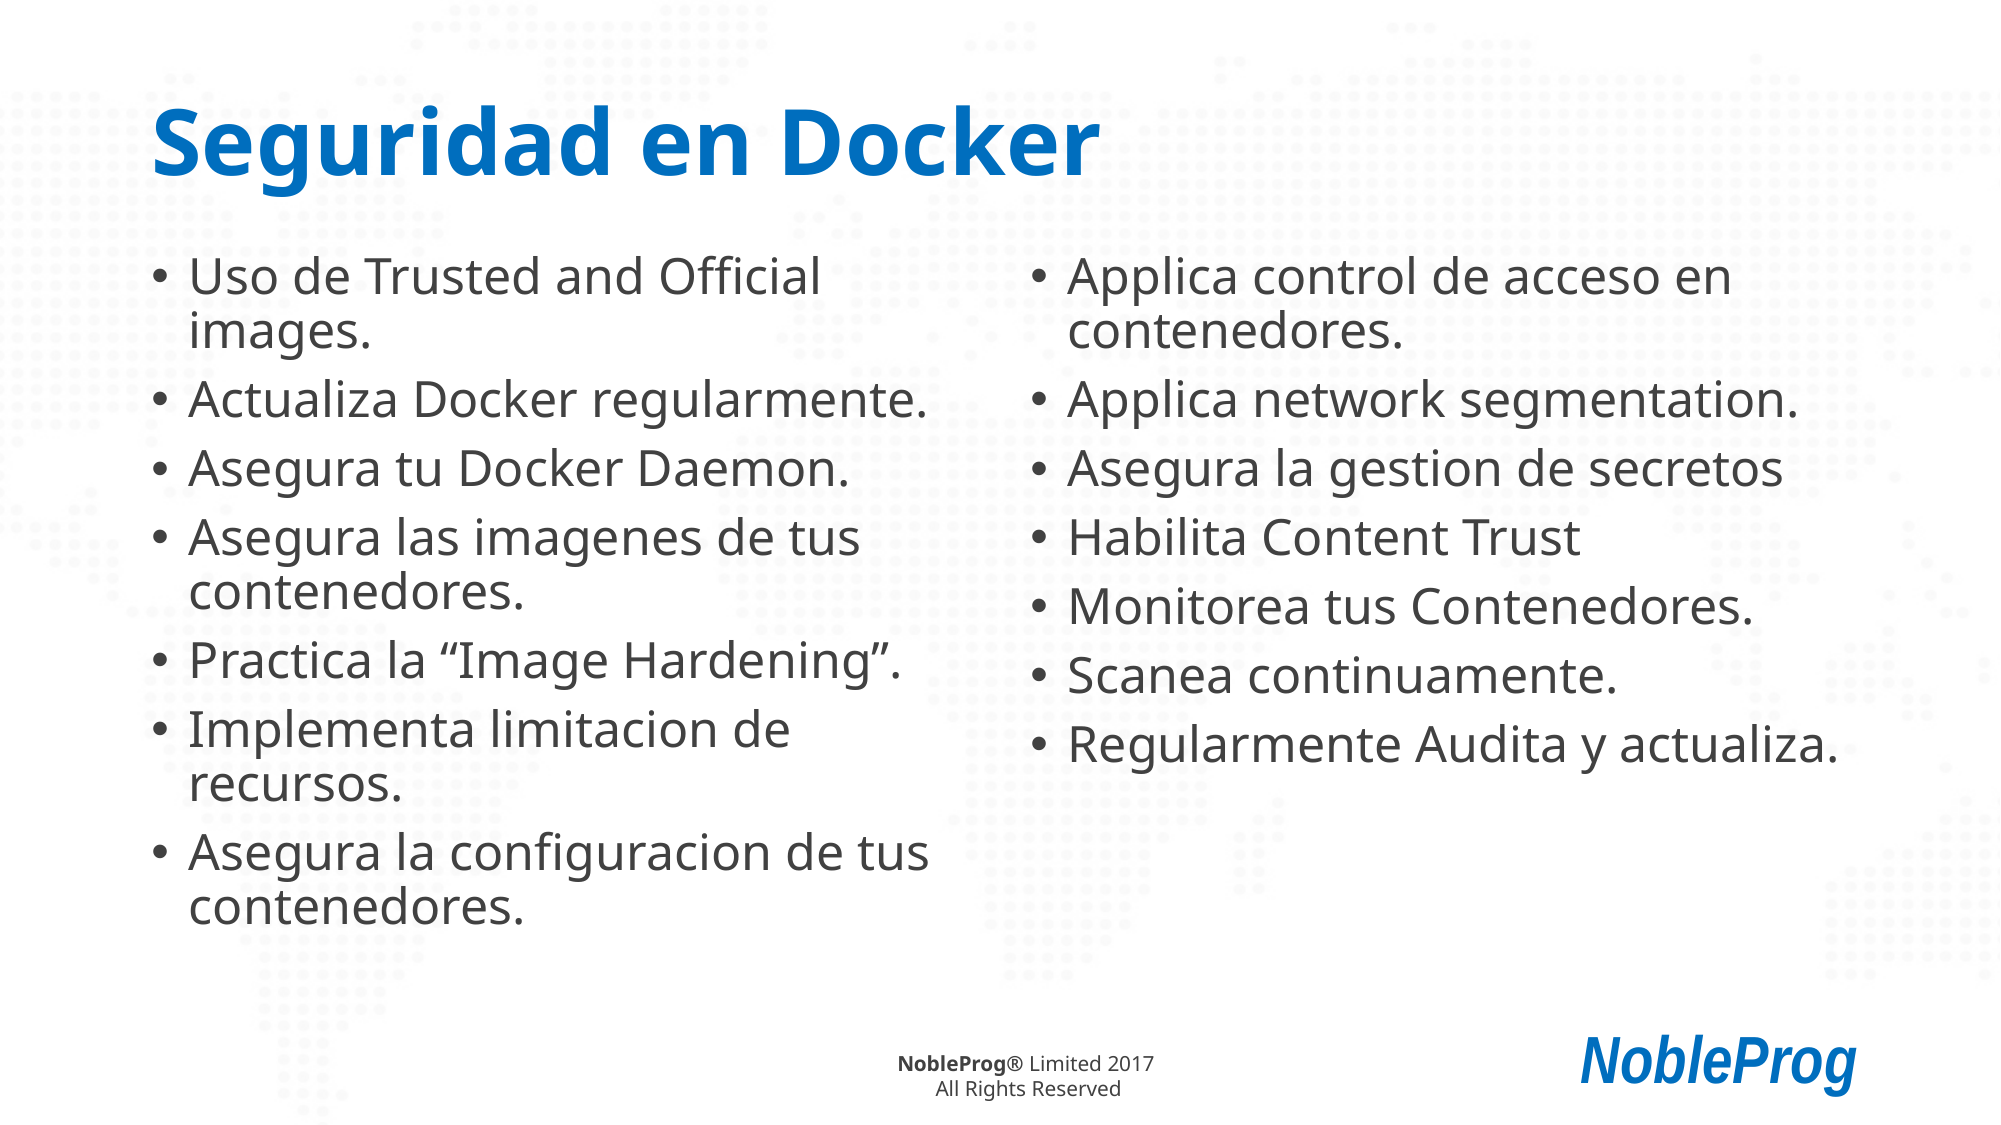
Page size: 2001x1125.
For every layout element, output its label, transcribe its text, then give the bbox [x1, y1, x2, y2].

list Uso de Trusted and Official images. Actualiza Docker regularmente. Asegura tu Docker Daemon. Asegura las imagenes de tus contenedores. Practica la “Image Hardening”. Implementa limitacion de recursos. Asegura la configuracion de tus contenedores. [136, 244, 983, 1013]
title Seguridad en Docker [136, 45, 1862, 233]
list Applica control de acceso en contenedores. Applica network segmentation. Asegura la gestion de secretos Habilita Content Trust Monitorea tus Contenedores. Scanea continuamente. Regularmente Audita y actualiza. [1015, 244, 1862, 1013]
